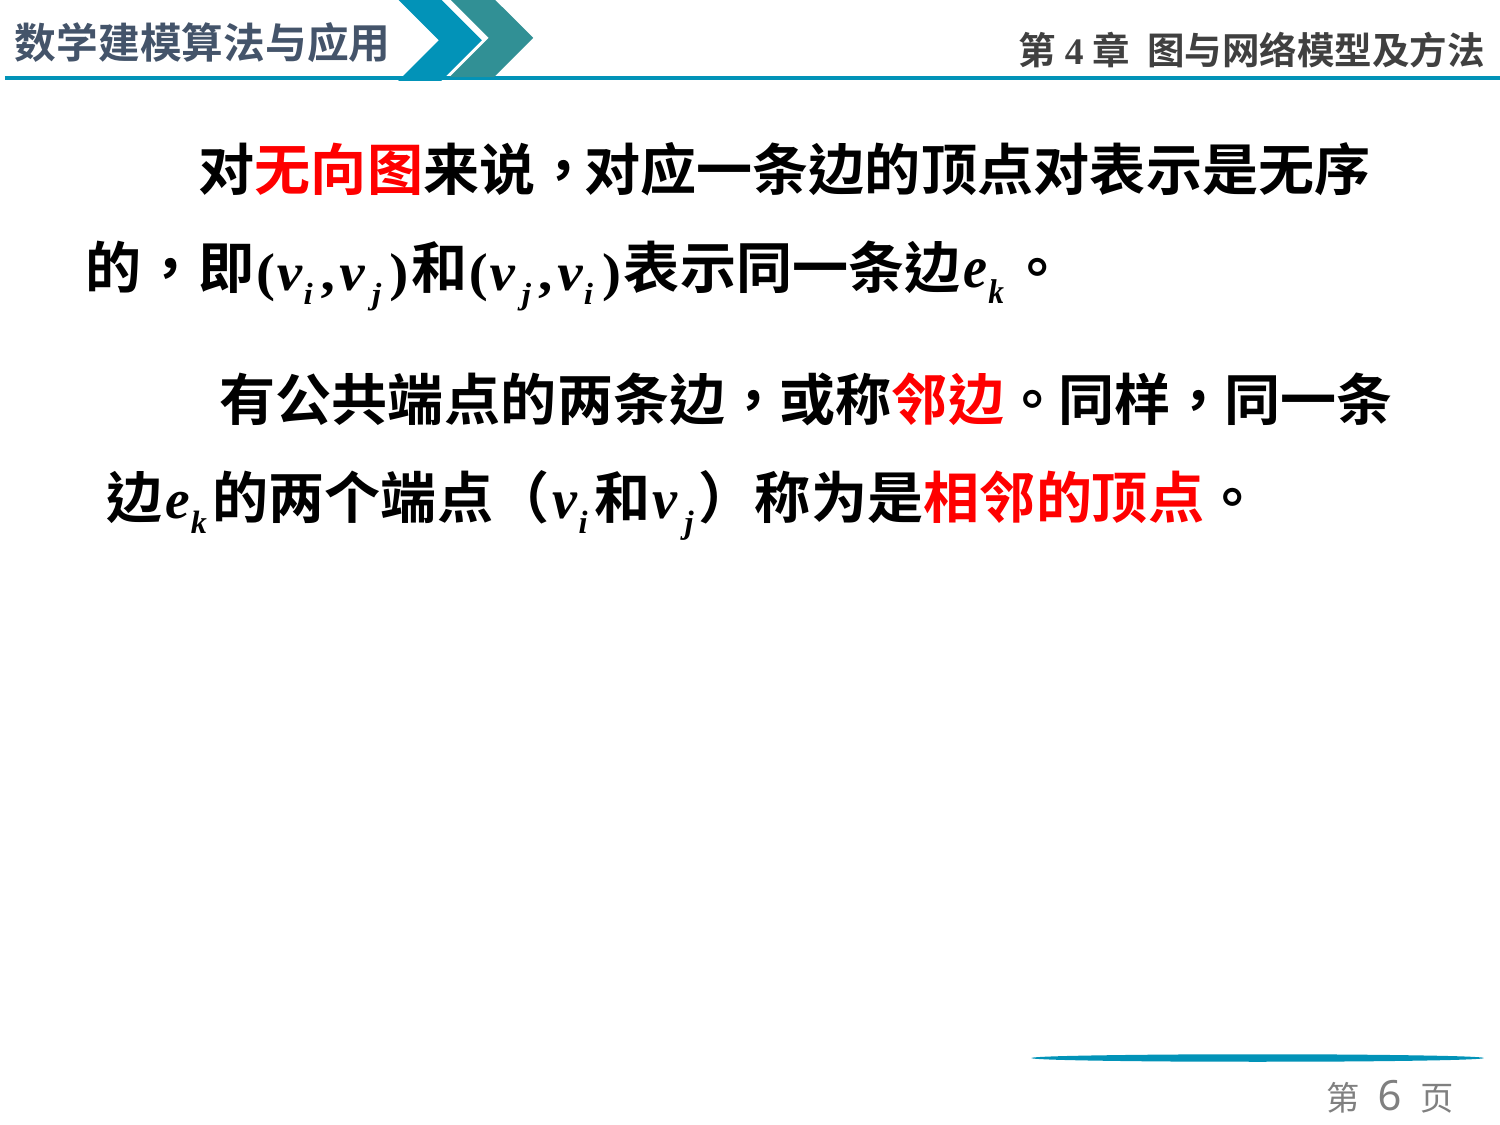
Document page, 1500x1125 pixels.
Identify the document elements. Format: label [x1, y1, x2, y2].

text_box [106, 362, 1394, 823]
text_box [85, 132, 1373, 593]
